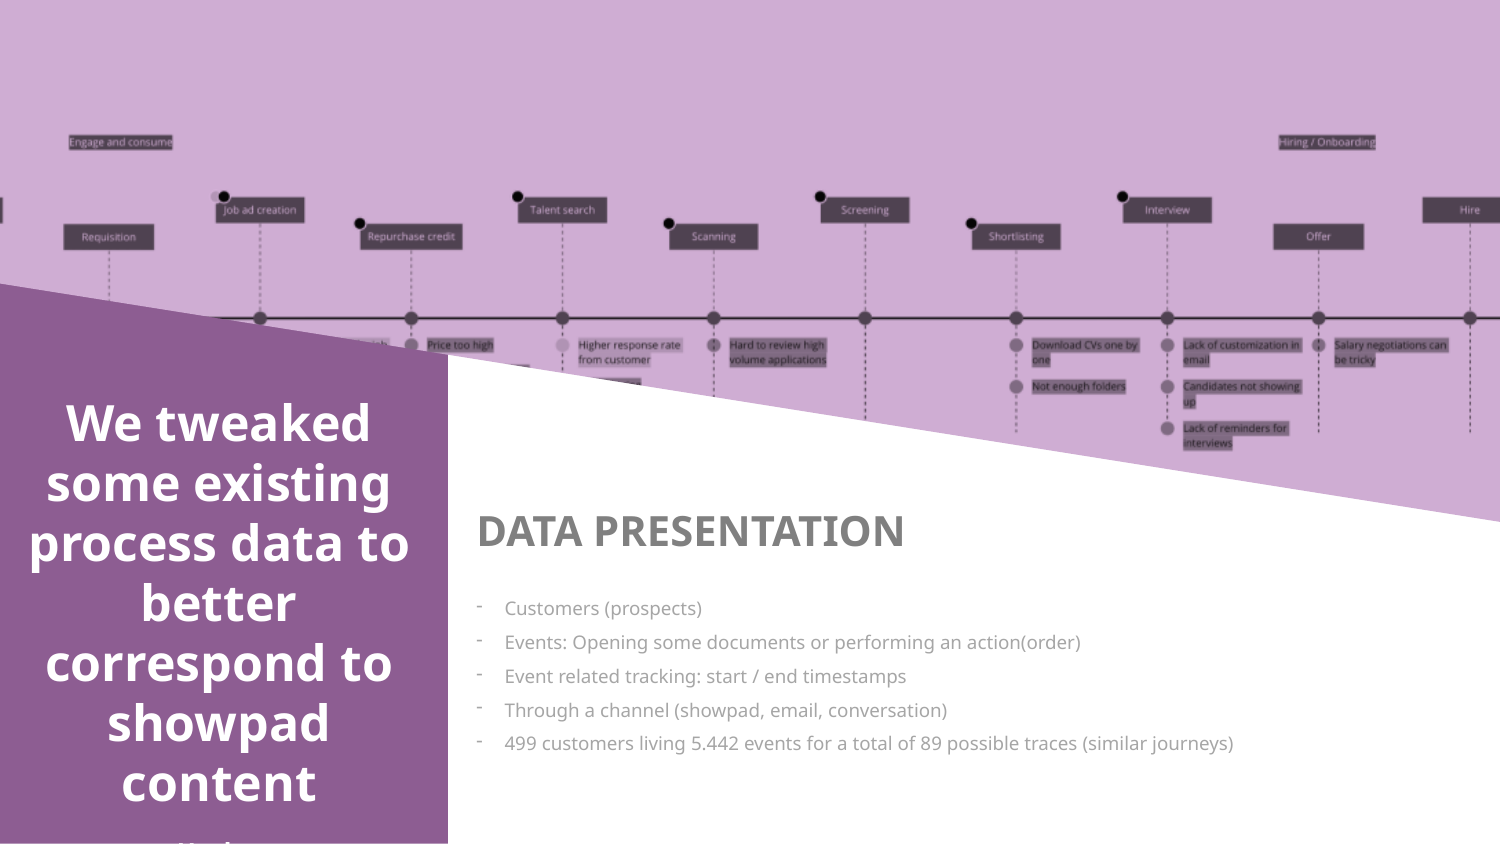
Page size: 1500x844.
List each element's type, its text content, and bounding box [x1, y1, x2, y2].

text_box [442, 531, 450, 844]
text_box We tweaked some existing process data to better correspond to showpad content -Hackers [0, 530, 442, 844]
text_box DATA PRESENTATION [476, 531, 1013, 562]
picture [0, 0, 1500, 523]
text_box Customers (prospects) Events: Opening some documents or performing an action(order) Event related tracking: start / end timestamps Through a channel (showpad, email, conversation) 499 customers living 5.442 events for a total of 89 possible traces (similar journeys) [476, 585, 1414, 755]
